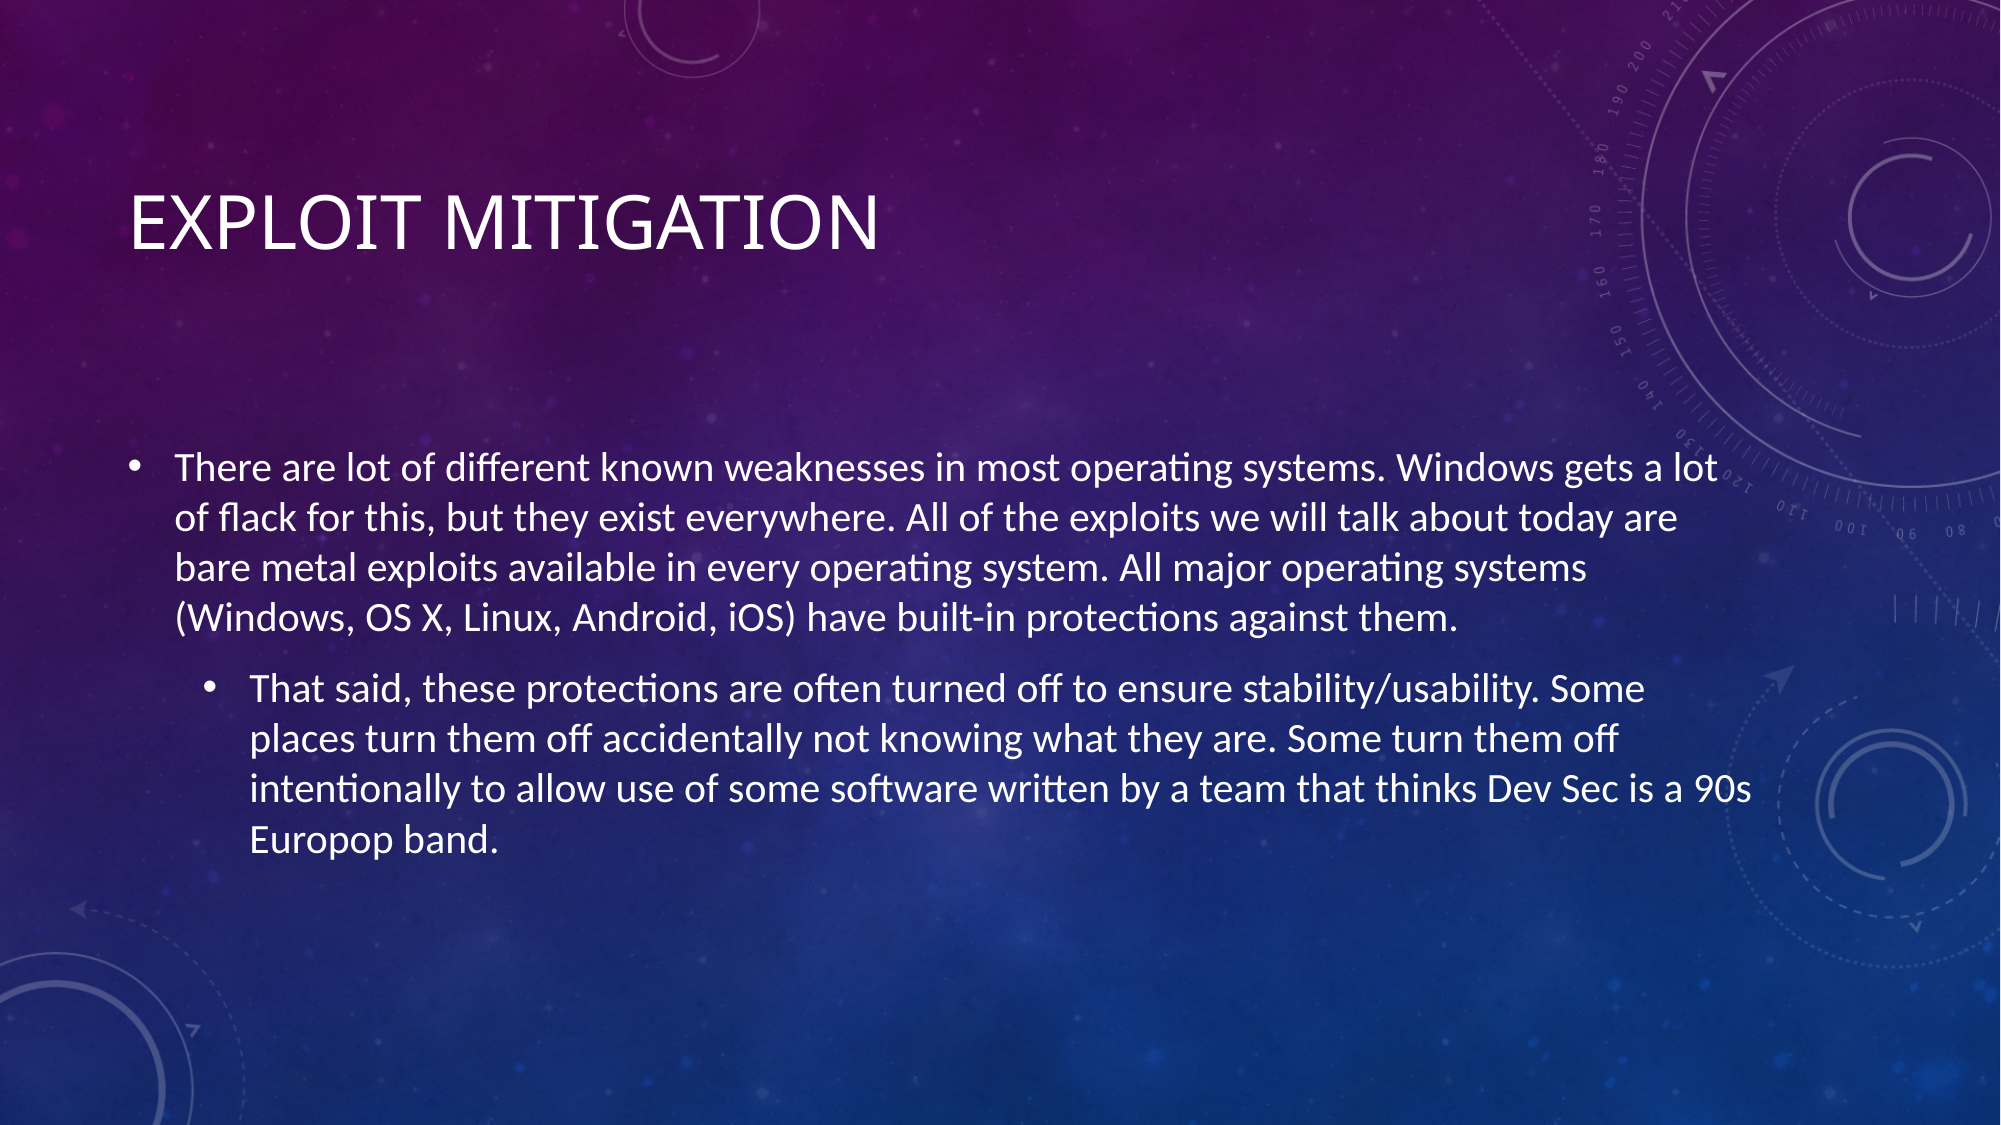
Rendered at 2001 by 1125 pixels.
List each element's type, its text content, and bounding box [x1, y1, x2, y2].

picture [0, 0, 2001, 1125]
title Exploit Mitigation [112, 99, 1775, 339]
list There are lot of different known weaknesses in most operating systems. Windows gets a lot of flack for this, but they exist everywhere. All of the exploits we will talk about today are bare metal exploits available in every operating system. All major operating systems (Windows, OS X, Linux, Android, iOS) have built-in protections against them. That said, these protections are often turned off to ensure stability/usability. Some places turn them off accidentally not knowing what they are. Some turn them off intentionally to allow use of some software written by a team that thinks Dev Sec is a 90s Europop band. [112, 351, 1775, 950]
